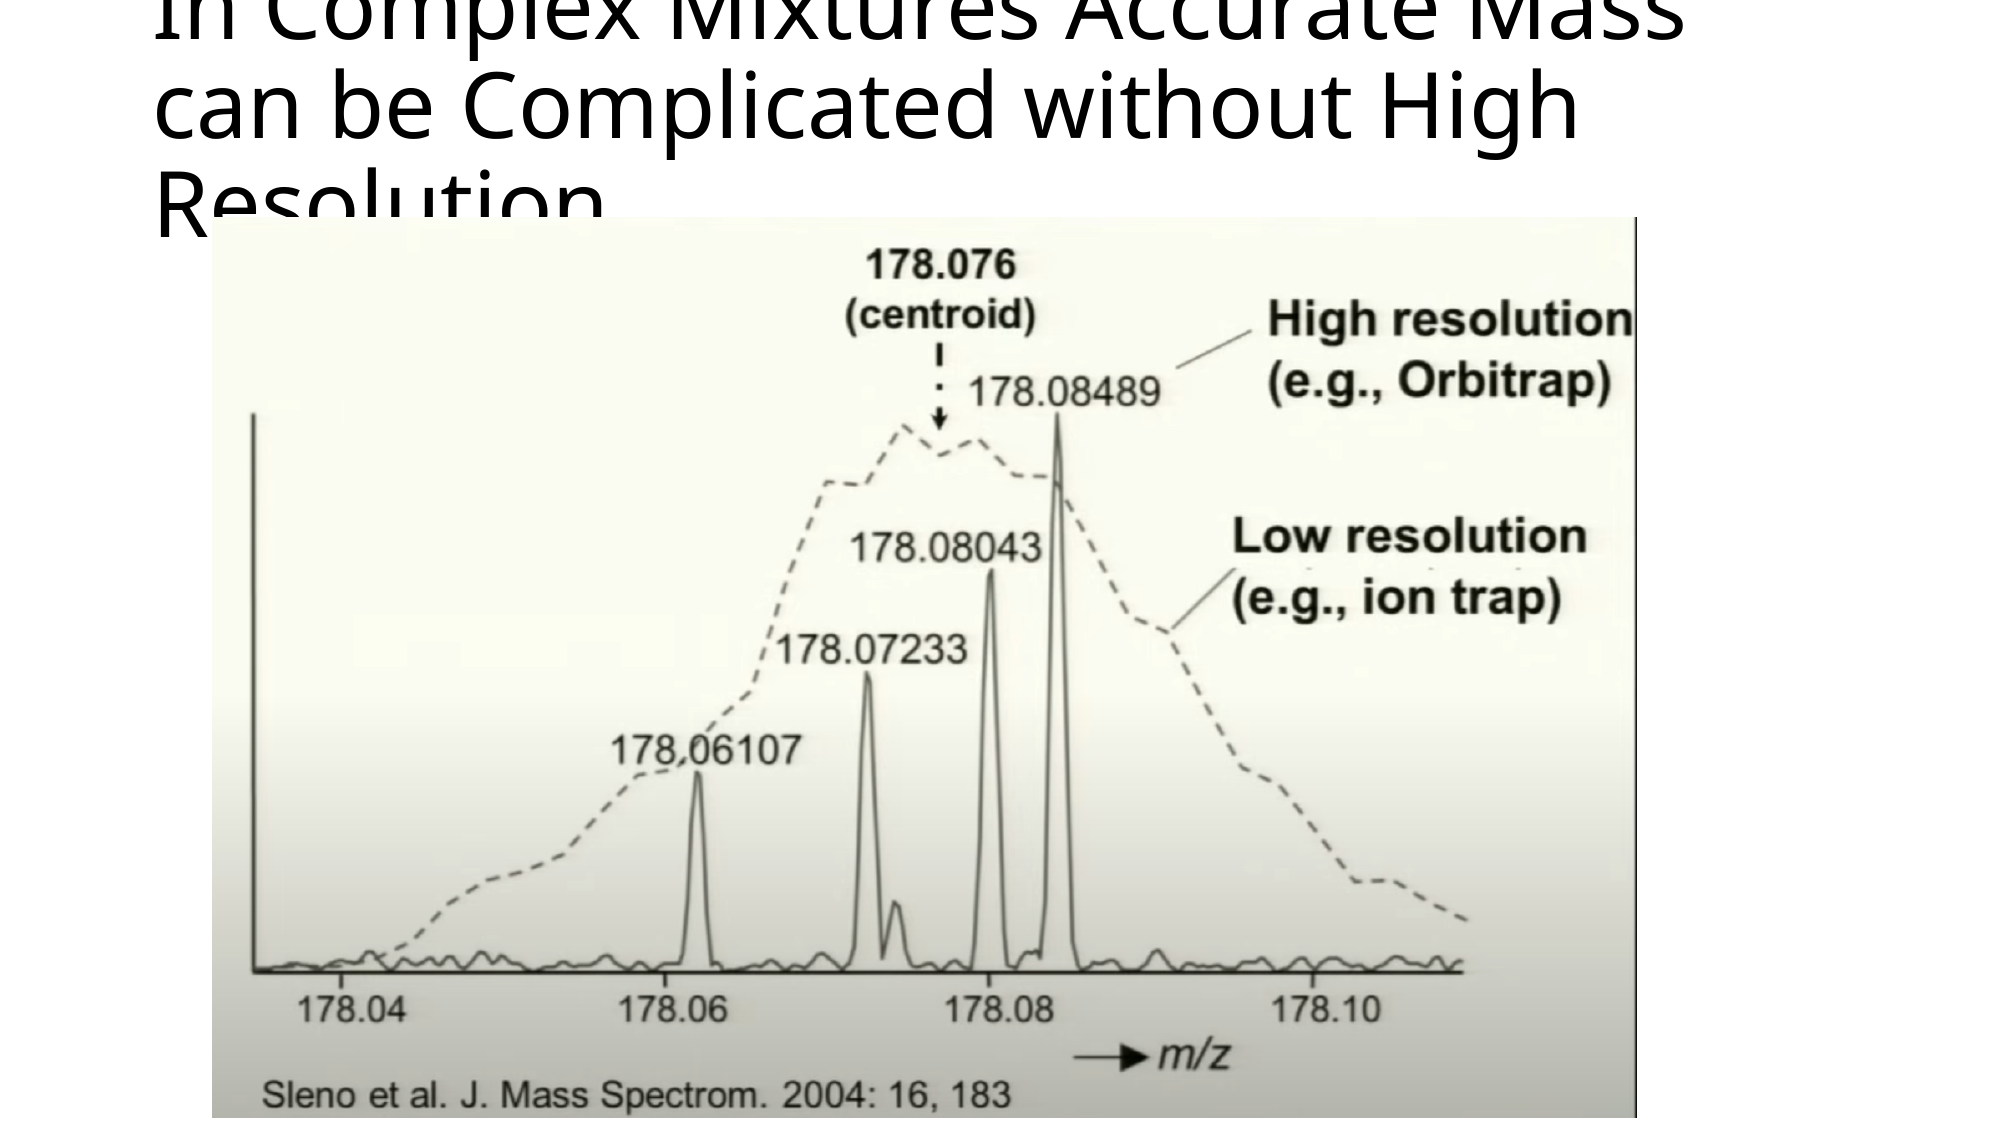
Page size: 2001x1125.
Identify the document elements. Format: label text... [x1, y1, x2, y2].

picture [212, 217, 1637, 1118]
title In Complex Mixtures Accurate Mass can be Complicated without High Resolution [137, 0, 1863, 218]
